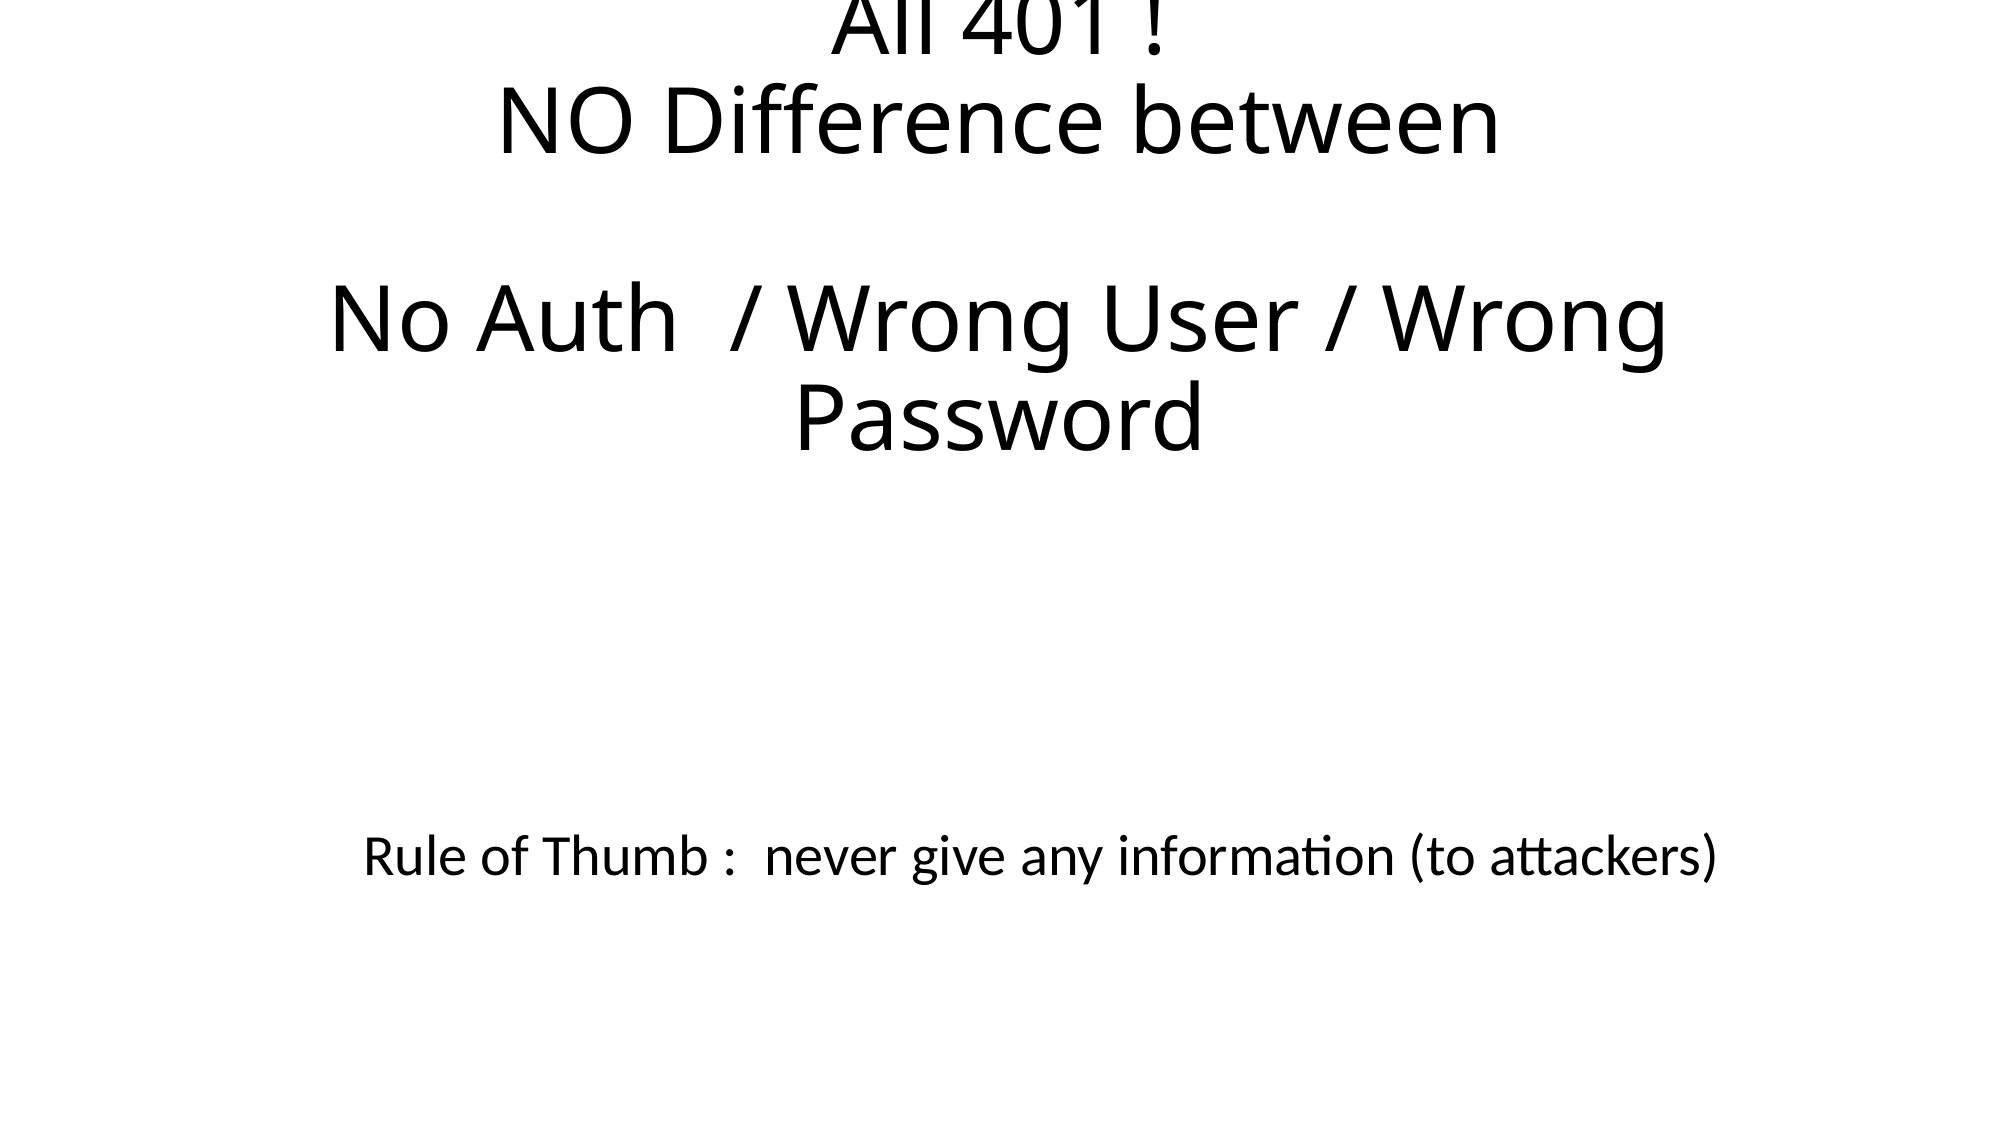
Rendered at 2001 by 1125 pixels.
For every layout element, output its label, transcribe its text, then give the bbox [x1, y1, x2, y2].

title All 401 ! NO Difference between No Auth / Wrong User / Wrong Password [137, 0, 1863, 446]
text_box Rule of Thumb : never give any information (to attackers) [348, 810, 1735, 895]
